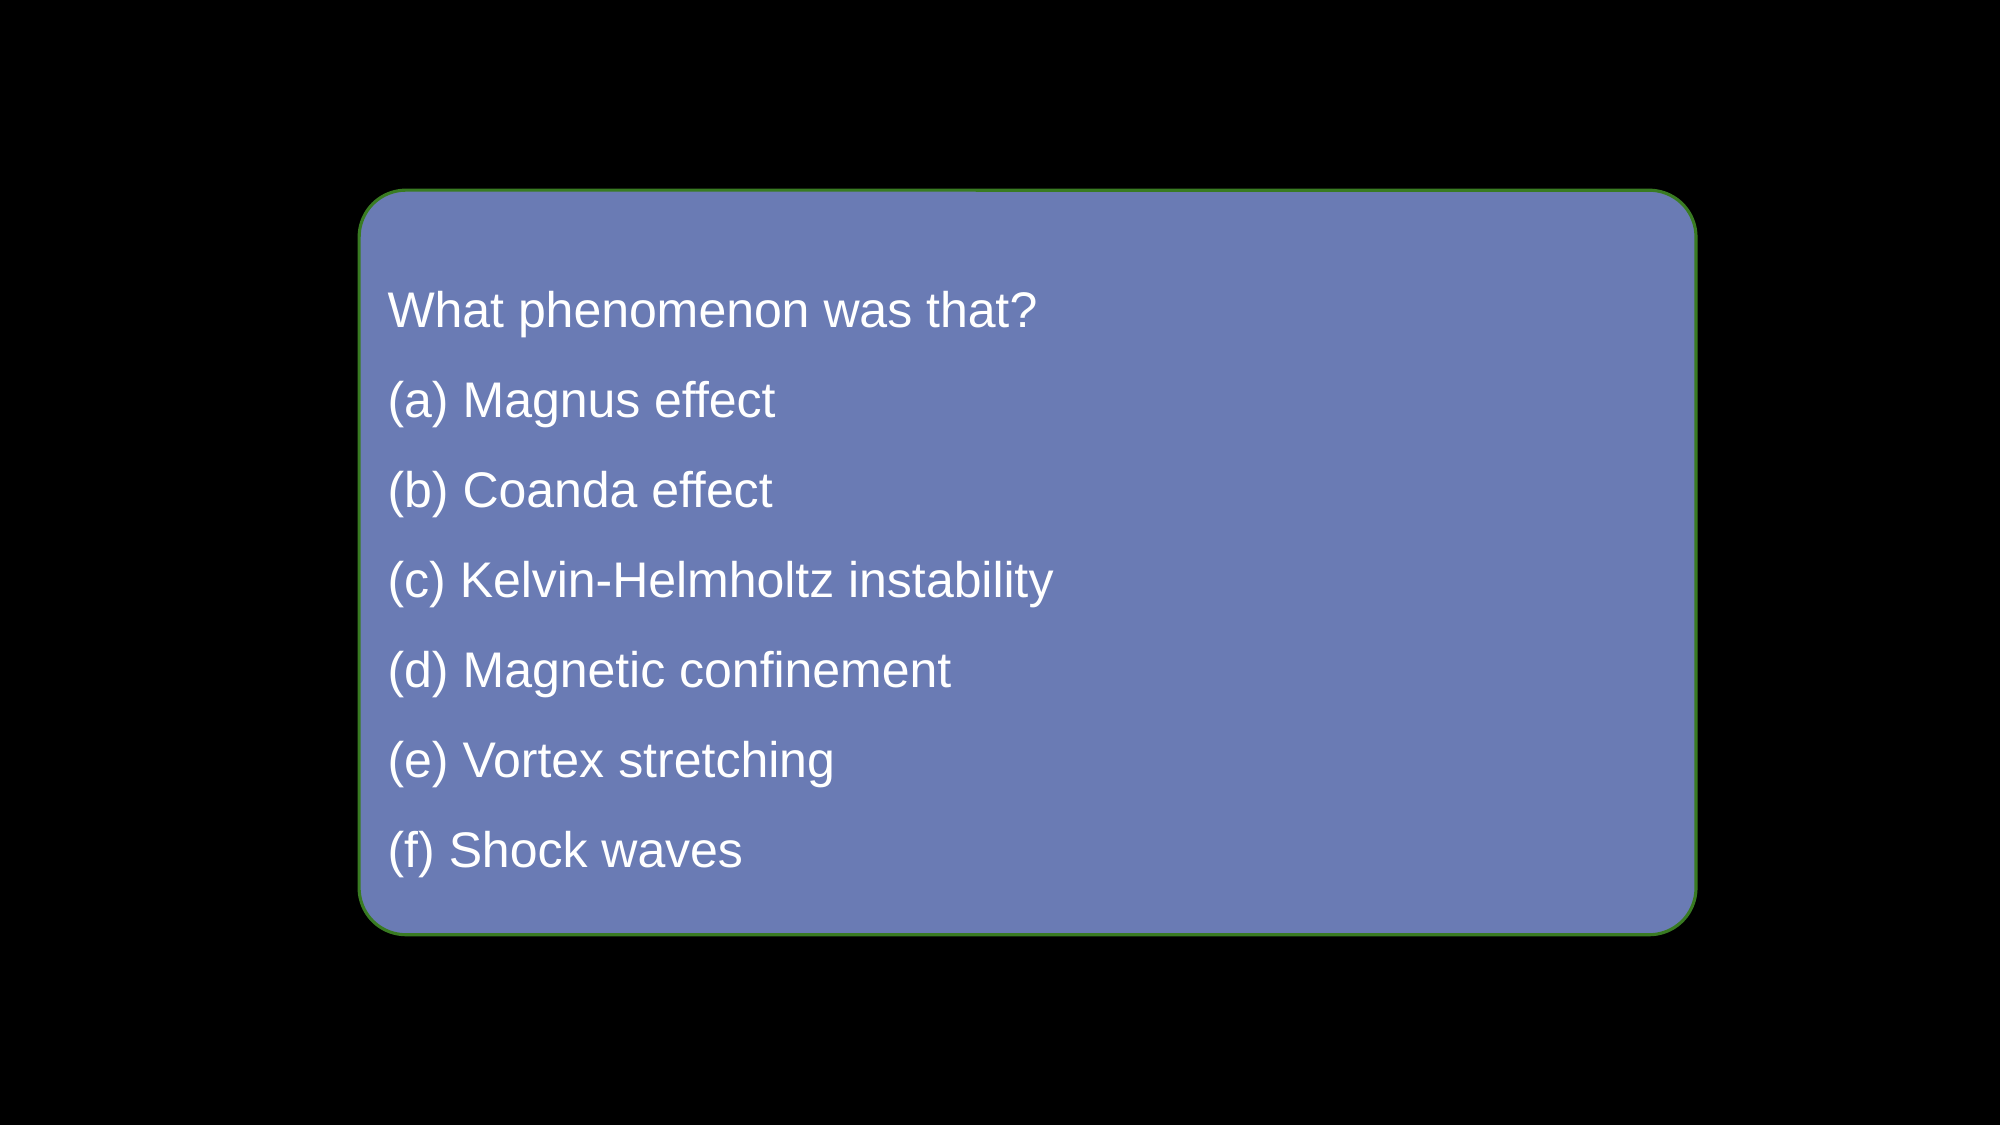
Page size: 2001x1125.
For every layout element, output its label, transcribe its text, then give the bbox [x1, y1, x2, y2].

text_box What phenomenon was that? (a) Magnus effect (b) Coanda effect (c) Kelvin-Helmholtz instability (d) Magnetic confinement (e) Vortex stretching (f) Shock waves [357, 188, 1698, 937]
